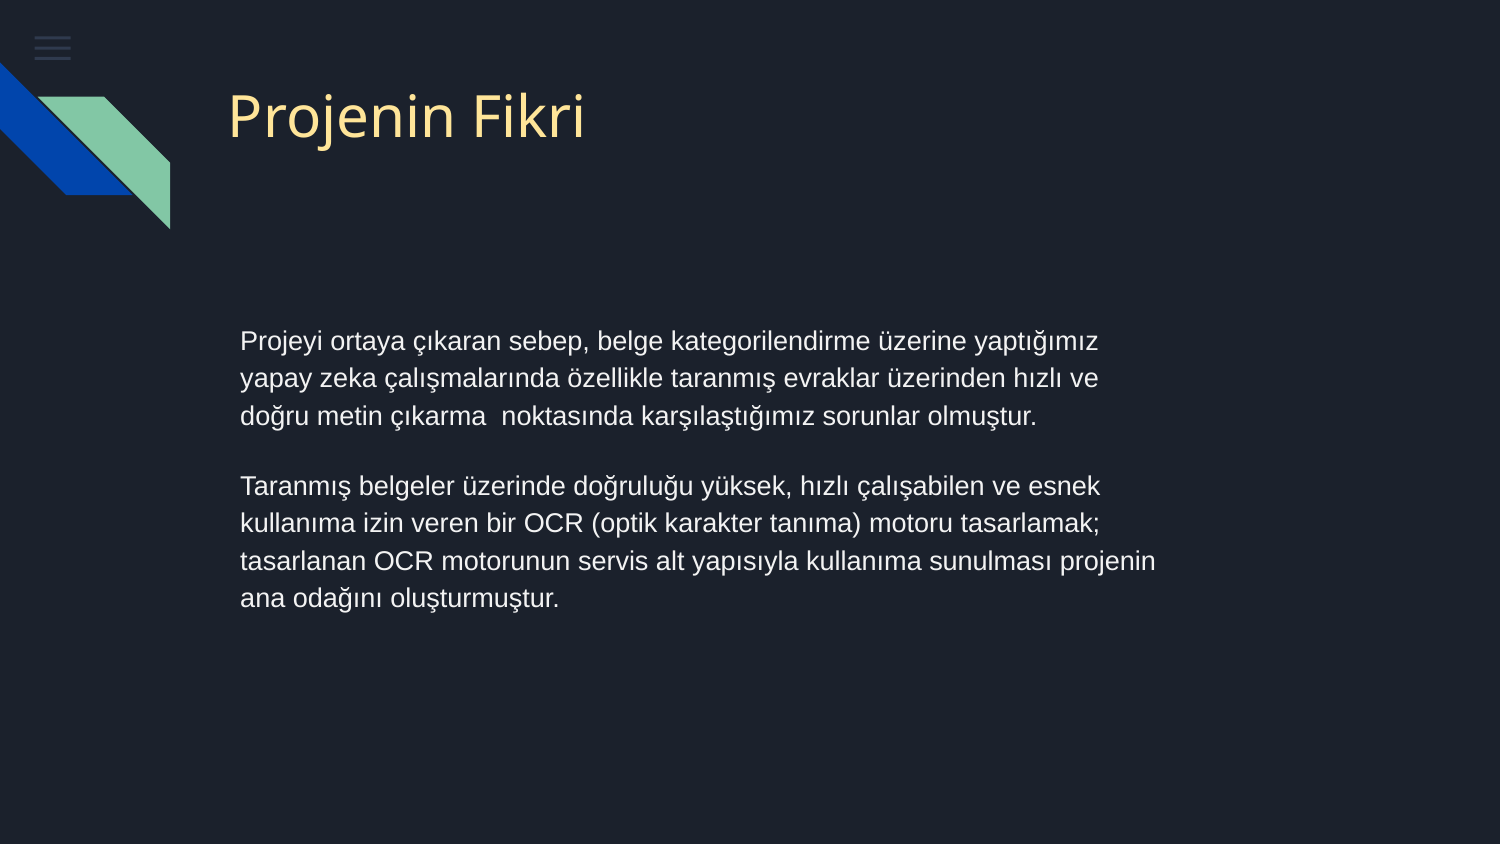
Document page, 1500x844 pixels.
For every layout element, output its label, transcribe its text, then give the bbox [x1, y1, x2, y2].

title Projenin Fikri [212, 64, 1368, 215]
list Projeyi ortaya çıkaran sebep, belge kategorilendirme üzerine yaptığımız yapay zeka çalışmalarında özellikle taranmış evraklar üzerinden hızlı ve doğru metin çıkarma noktasında karşılaştığımız sorunlar olmuştur. Taranmış belgeler üzerinde doğruluğu yüksek, hızlı çalışabilen ve esnek kullanıma izin veren bir OCR (optik karakter tanıma) motoru tasarlamak; tasarlanan OCR motorunun servis alt yapısıyla kullanıma sunulması projenin ana odağını oluşturmuştur. [225, 303, 1190, 437]
